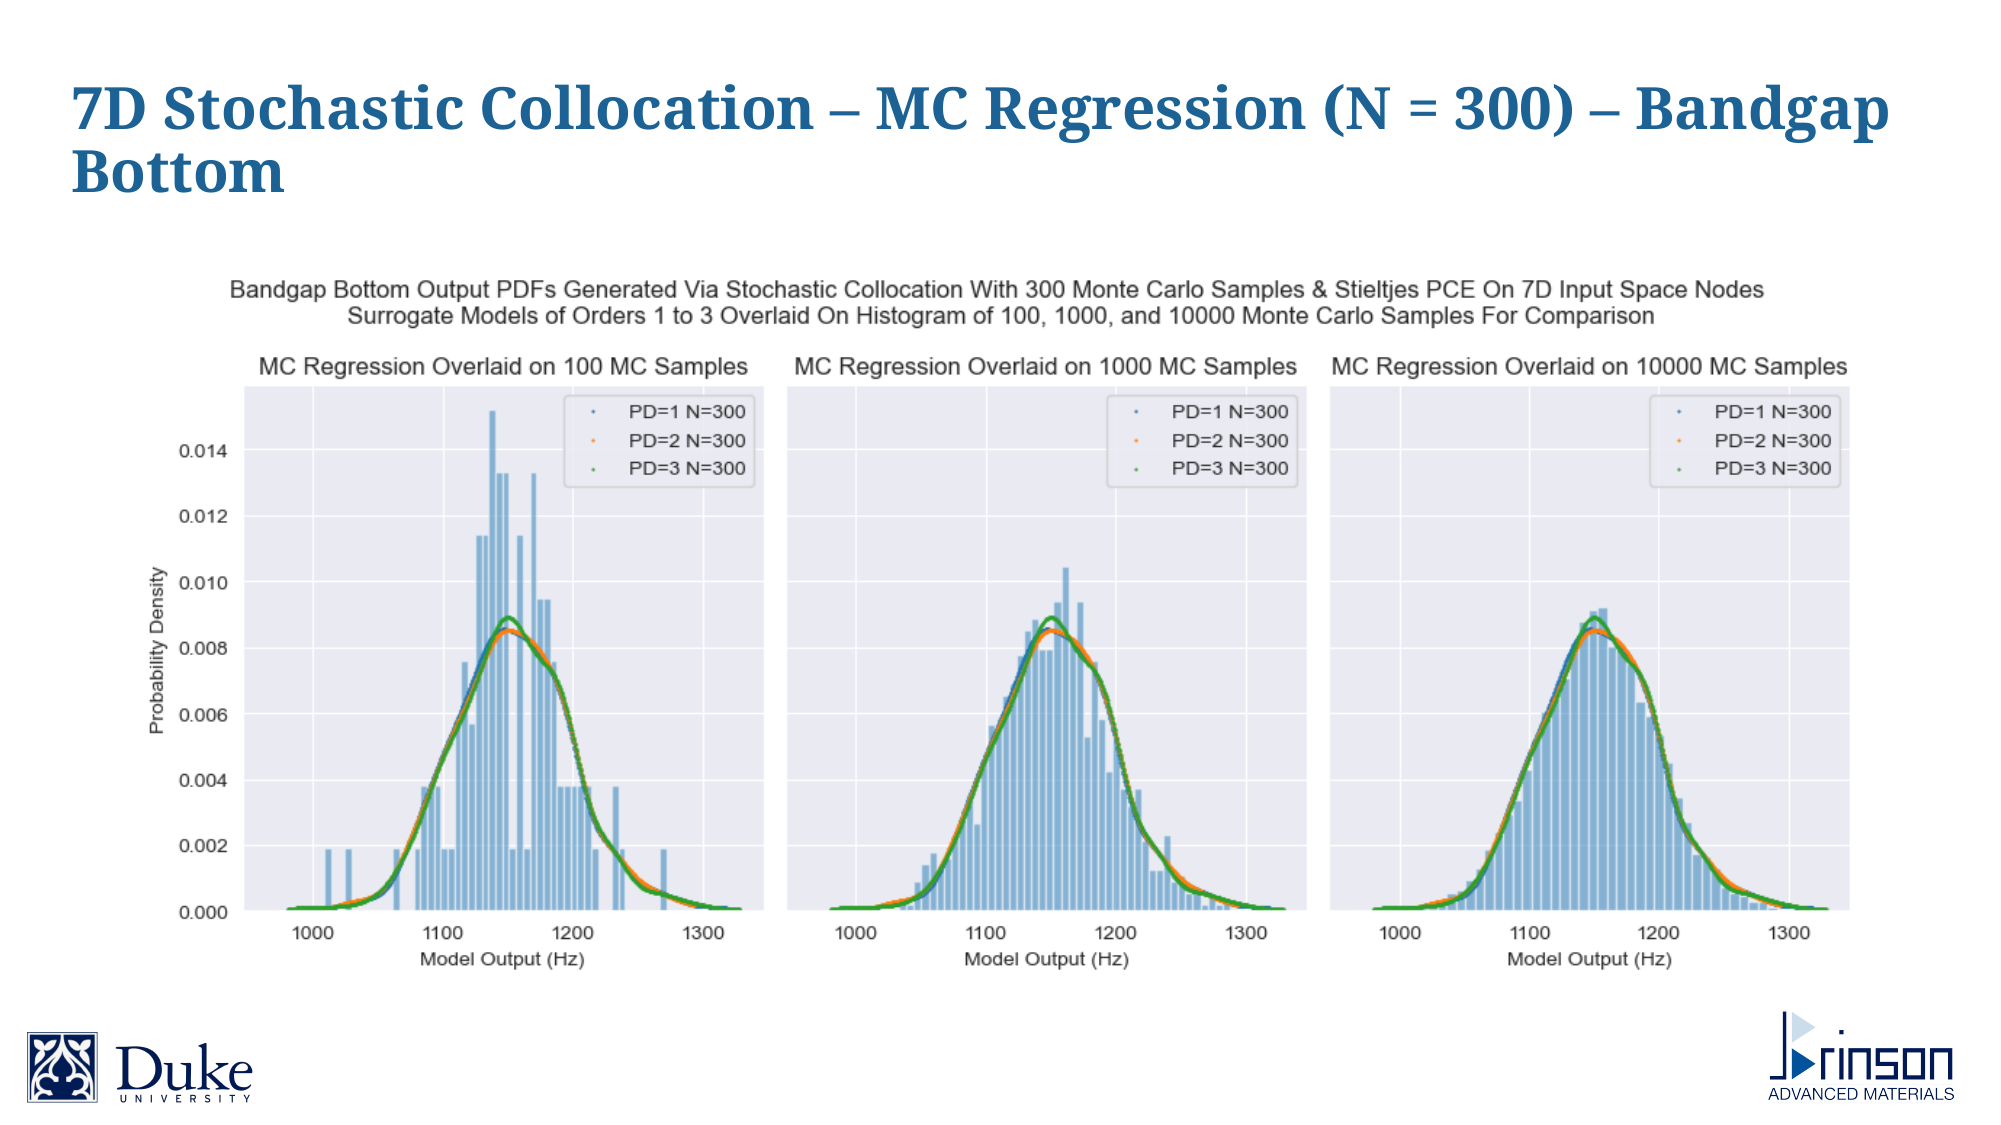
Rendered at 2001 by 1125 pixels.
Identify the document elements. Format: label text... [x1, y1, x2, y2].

picture [115, 1042, 253, 1103]
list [137, 266, 1863, 983]
picture [1768, 1011, 1957, 1108]
picture [27, 1032, 98, 1103]
title 7D Stochastic Collocation – MC Regression (N = 300) – Bandgap Bottom [56, 55, 1944, 230]
